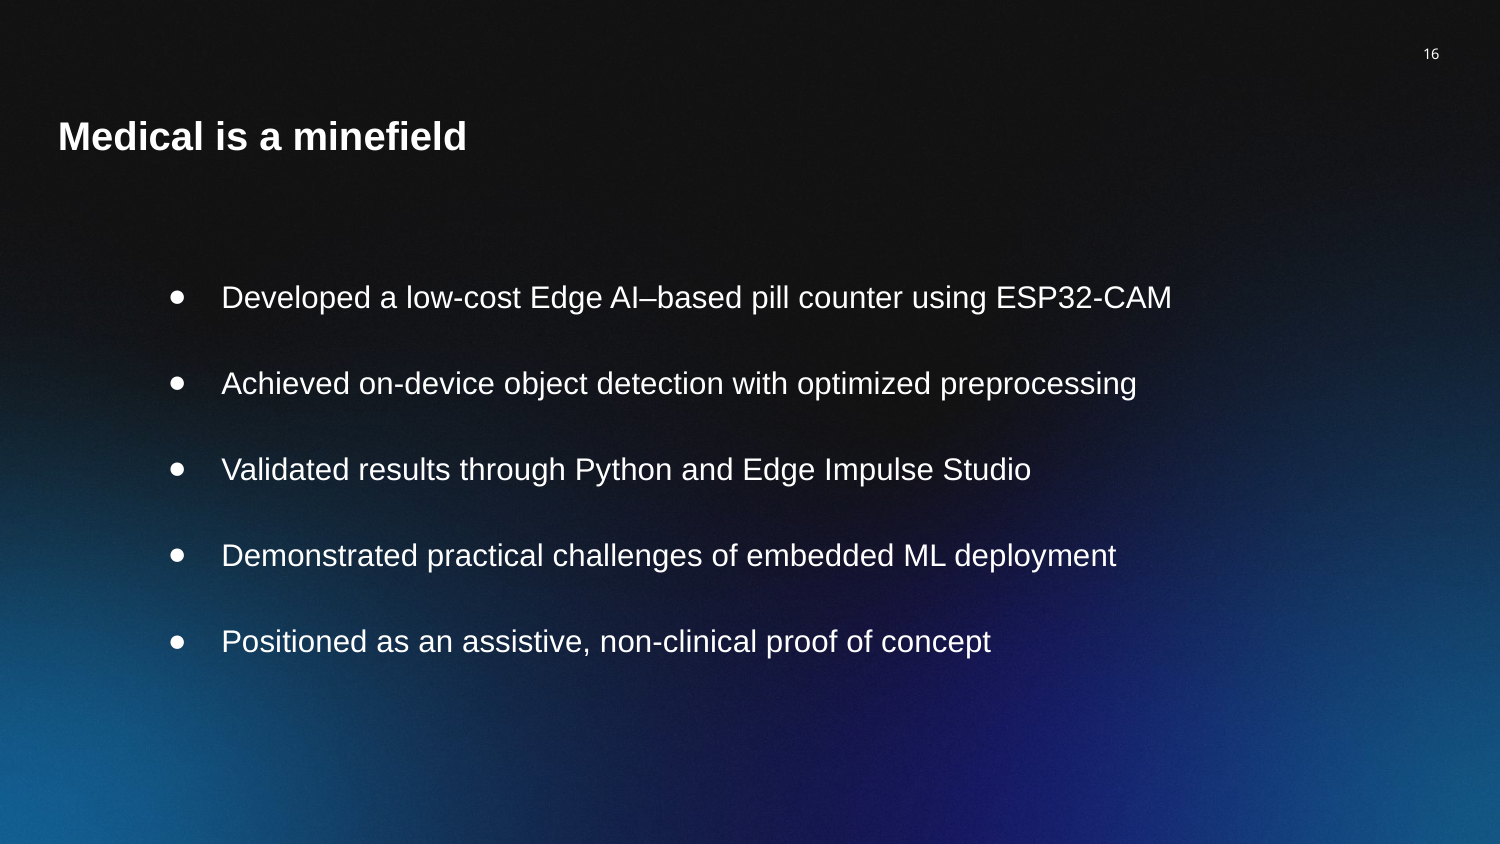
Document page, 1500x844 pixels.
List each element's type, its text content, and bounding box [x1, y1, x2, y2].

list Developed a low-cost Edge AI–based pill counter using ESP32-CAM Achieved on-device object detection with optimized preprocessing Validated results through Python and Edge Impulse Studio Demonstrated practical challenges of embedded ML deployment Positioned as an assistive, non-clinical proof of concept [146, 196, 1230, 807]
slide_number ‹#› [1349, 35, 1440, 75]
title Medical is a minefield [57, 80, 497, 182]
